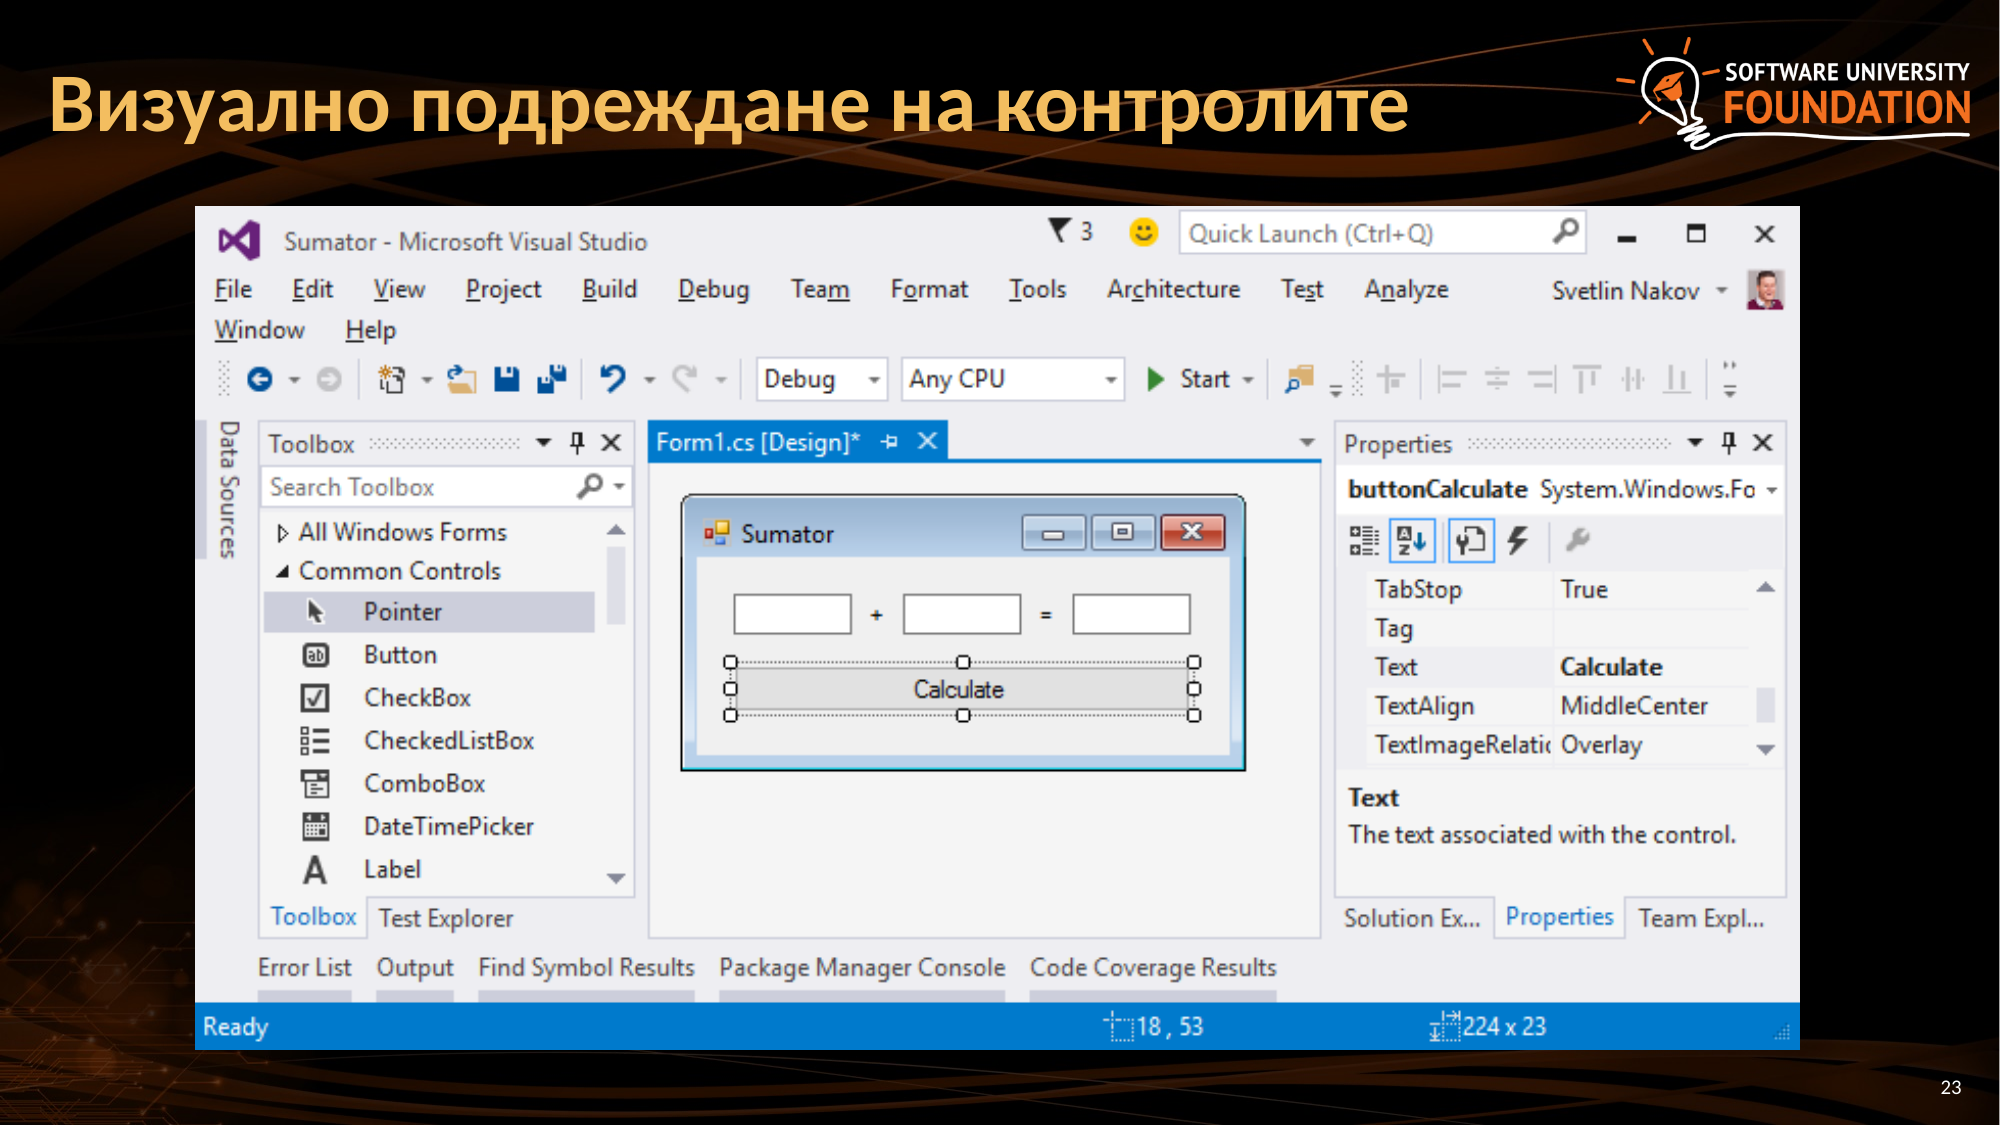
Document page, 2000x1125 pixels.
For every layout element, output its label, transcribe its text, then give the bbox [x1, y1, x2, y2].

text_box <number> [1897, 1070, 1968, 1103]
picture [0, 0, 2000, 1125]
text_box Визуално подреждане на контролите [30, 6, 1602, 189]
